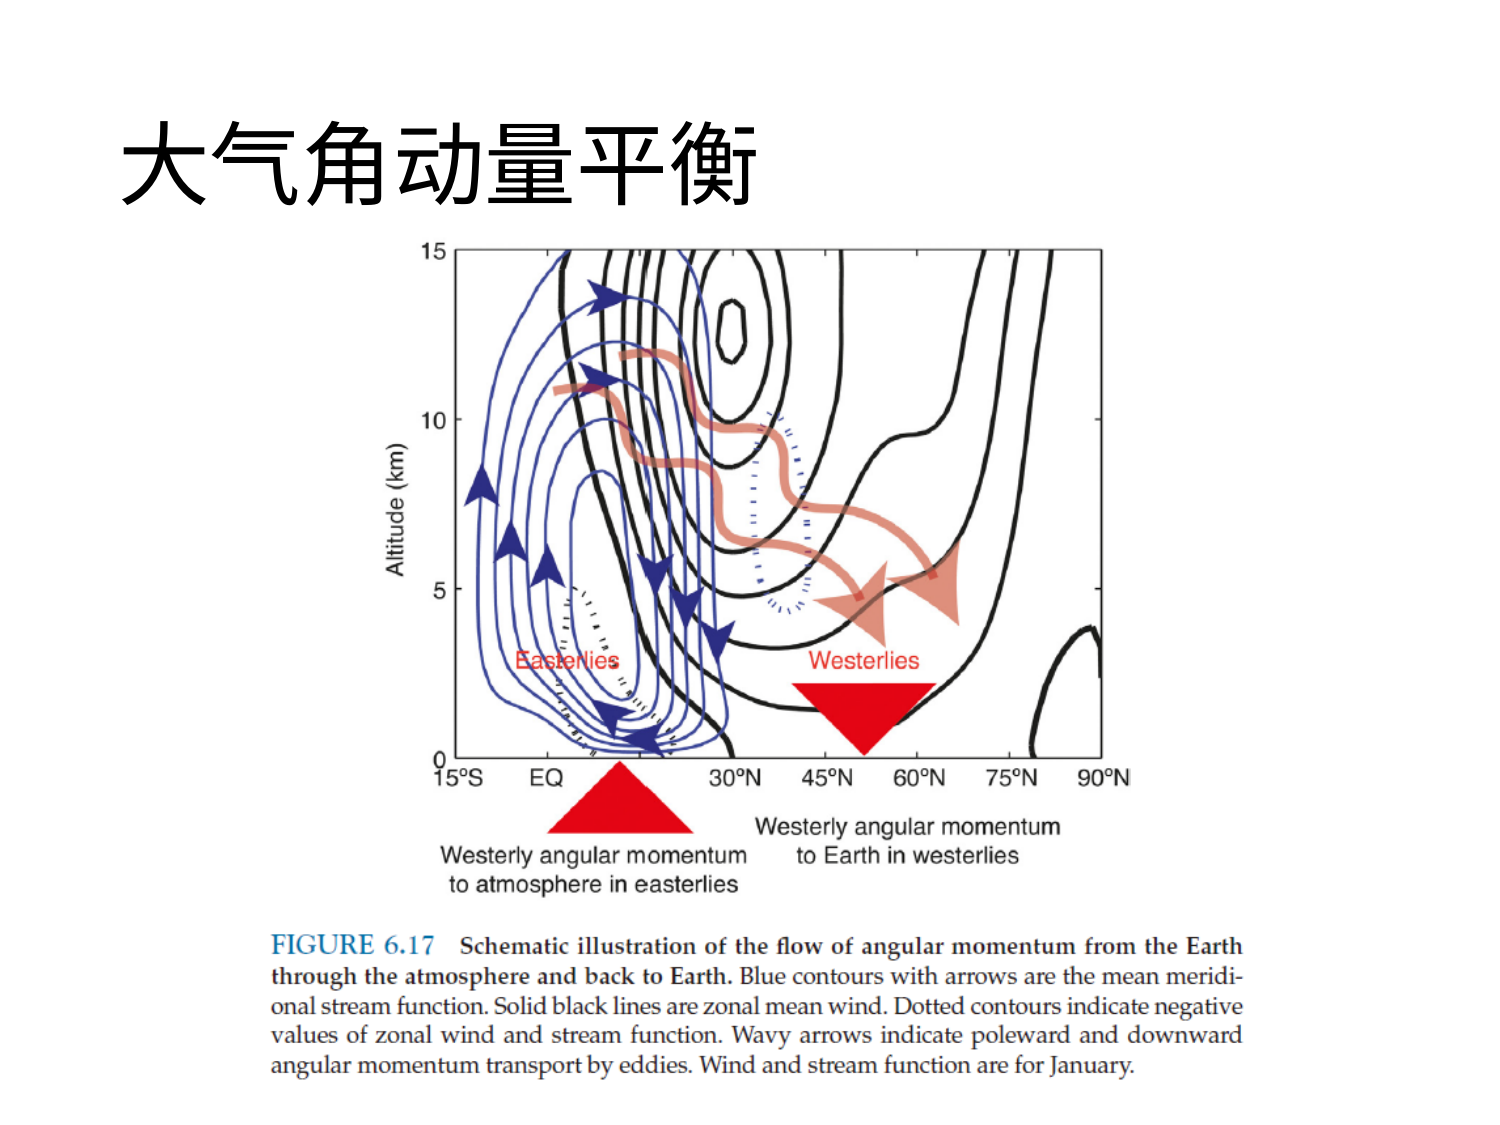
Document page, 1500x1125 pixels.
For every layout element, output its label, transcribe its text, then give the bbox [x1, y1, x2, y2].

title 大气角动量平衡 [103, 59, 1397, 278]
picture [243, 222, 1257, 1093]
